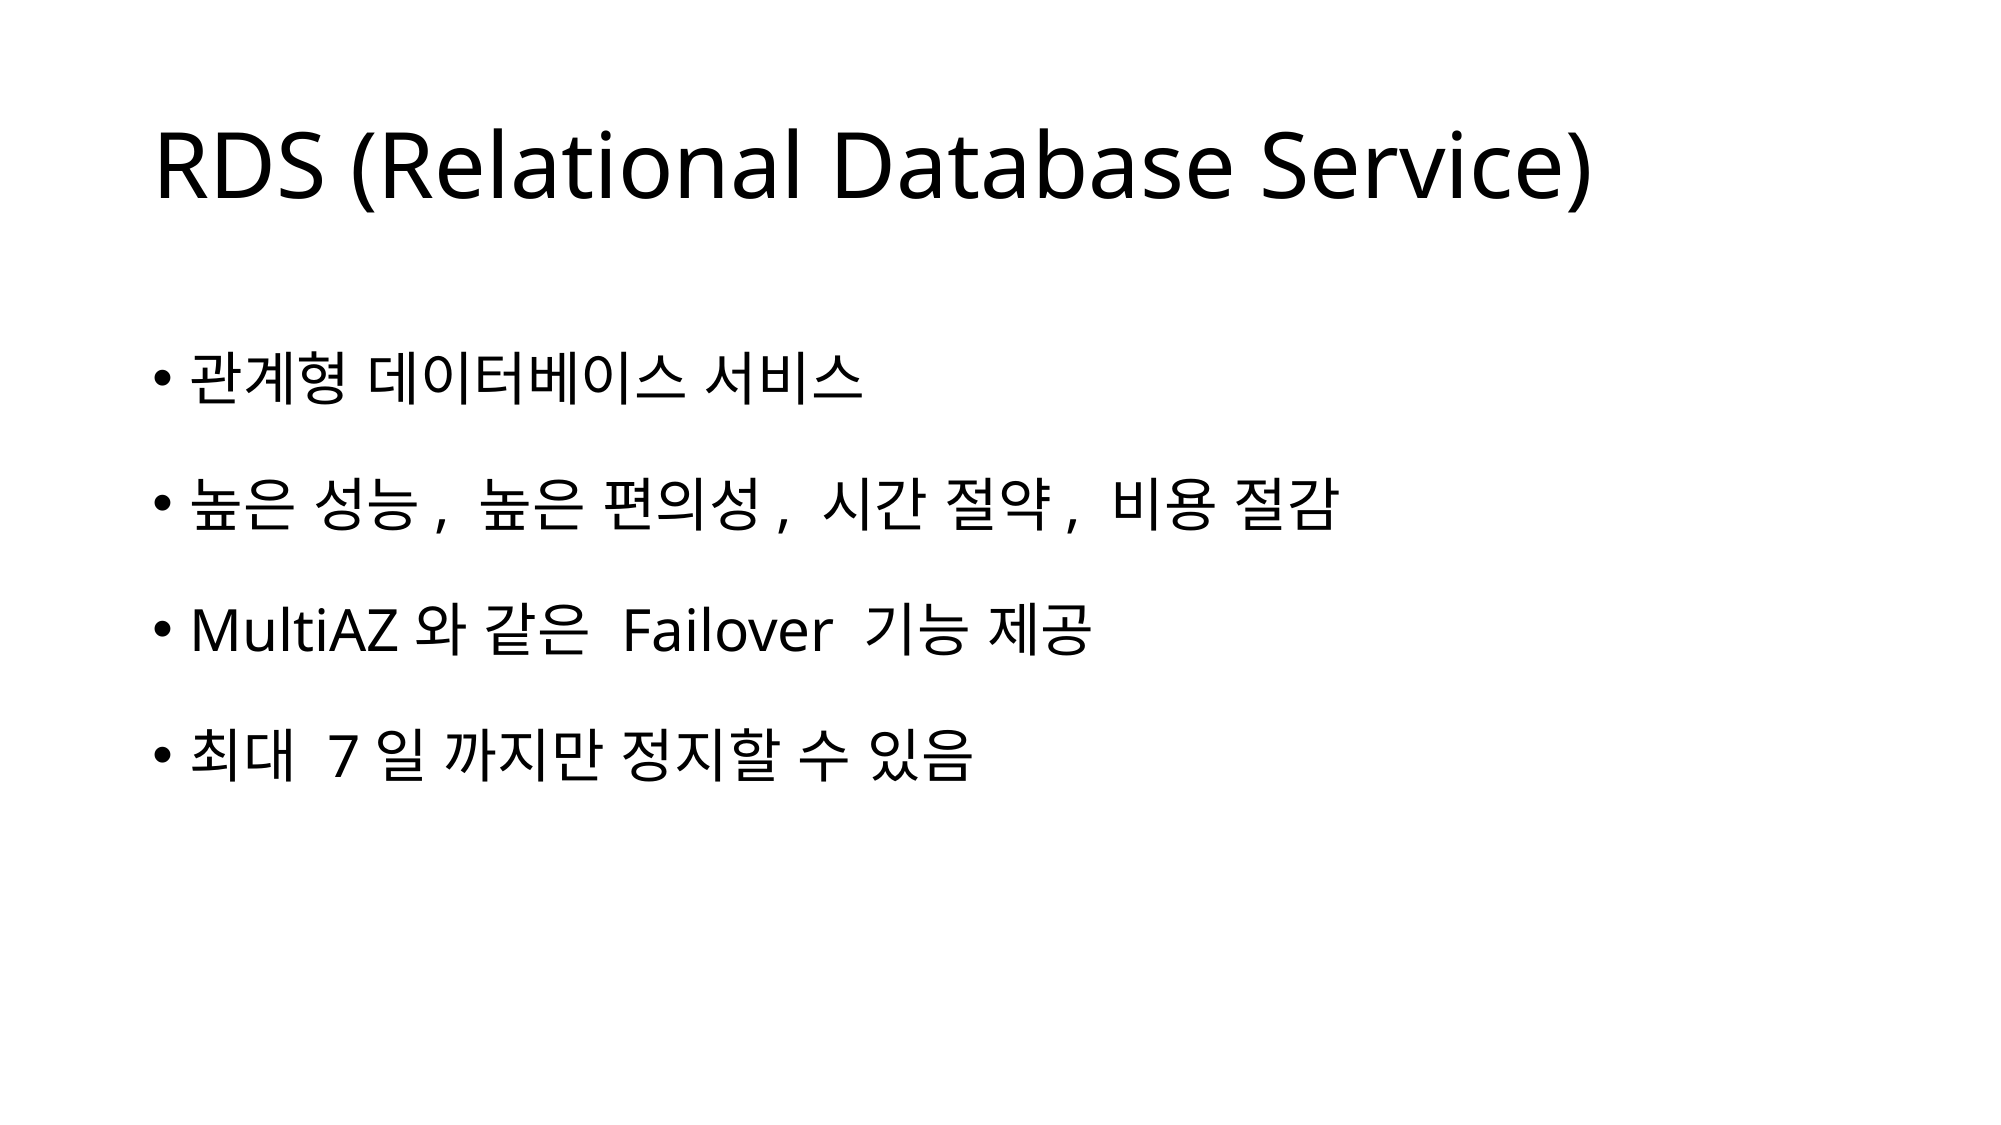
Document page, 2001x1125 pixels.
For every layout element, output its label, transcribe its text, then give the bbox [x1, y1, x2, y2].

list 관계형 데이터베이스 서비스 높은 성능, 높은 편의성, 시간 절약, 비용 절감 MultiAZ와 같은 Failover 기능 제공 최대 7일 까지만 정지할 수 있음 [137, 299, 1863, 1014]
title RDS (Relational Database Service) [137, 59, 1863, 278]
